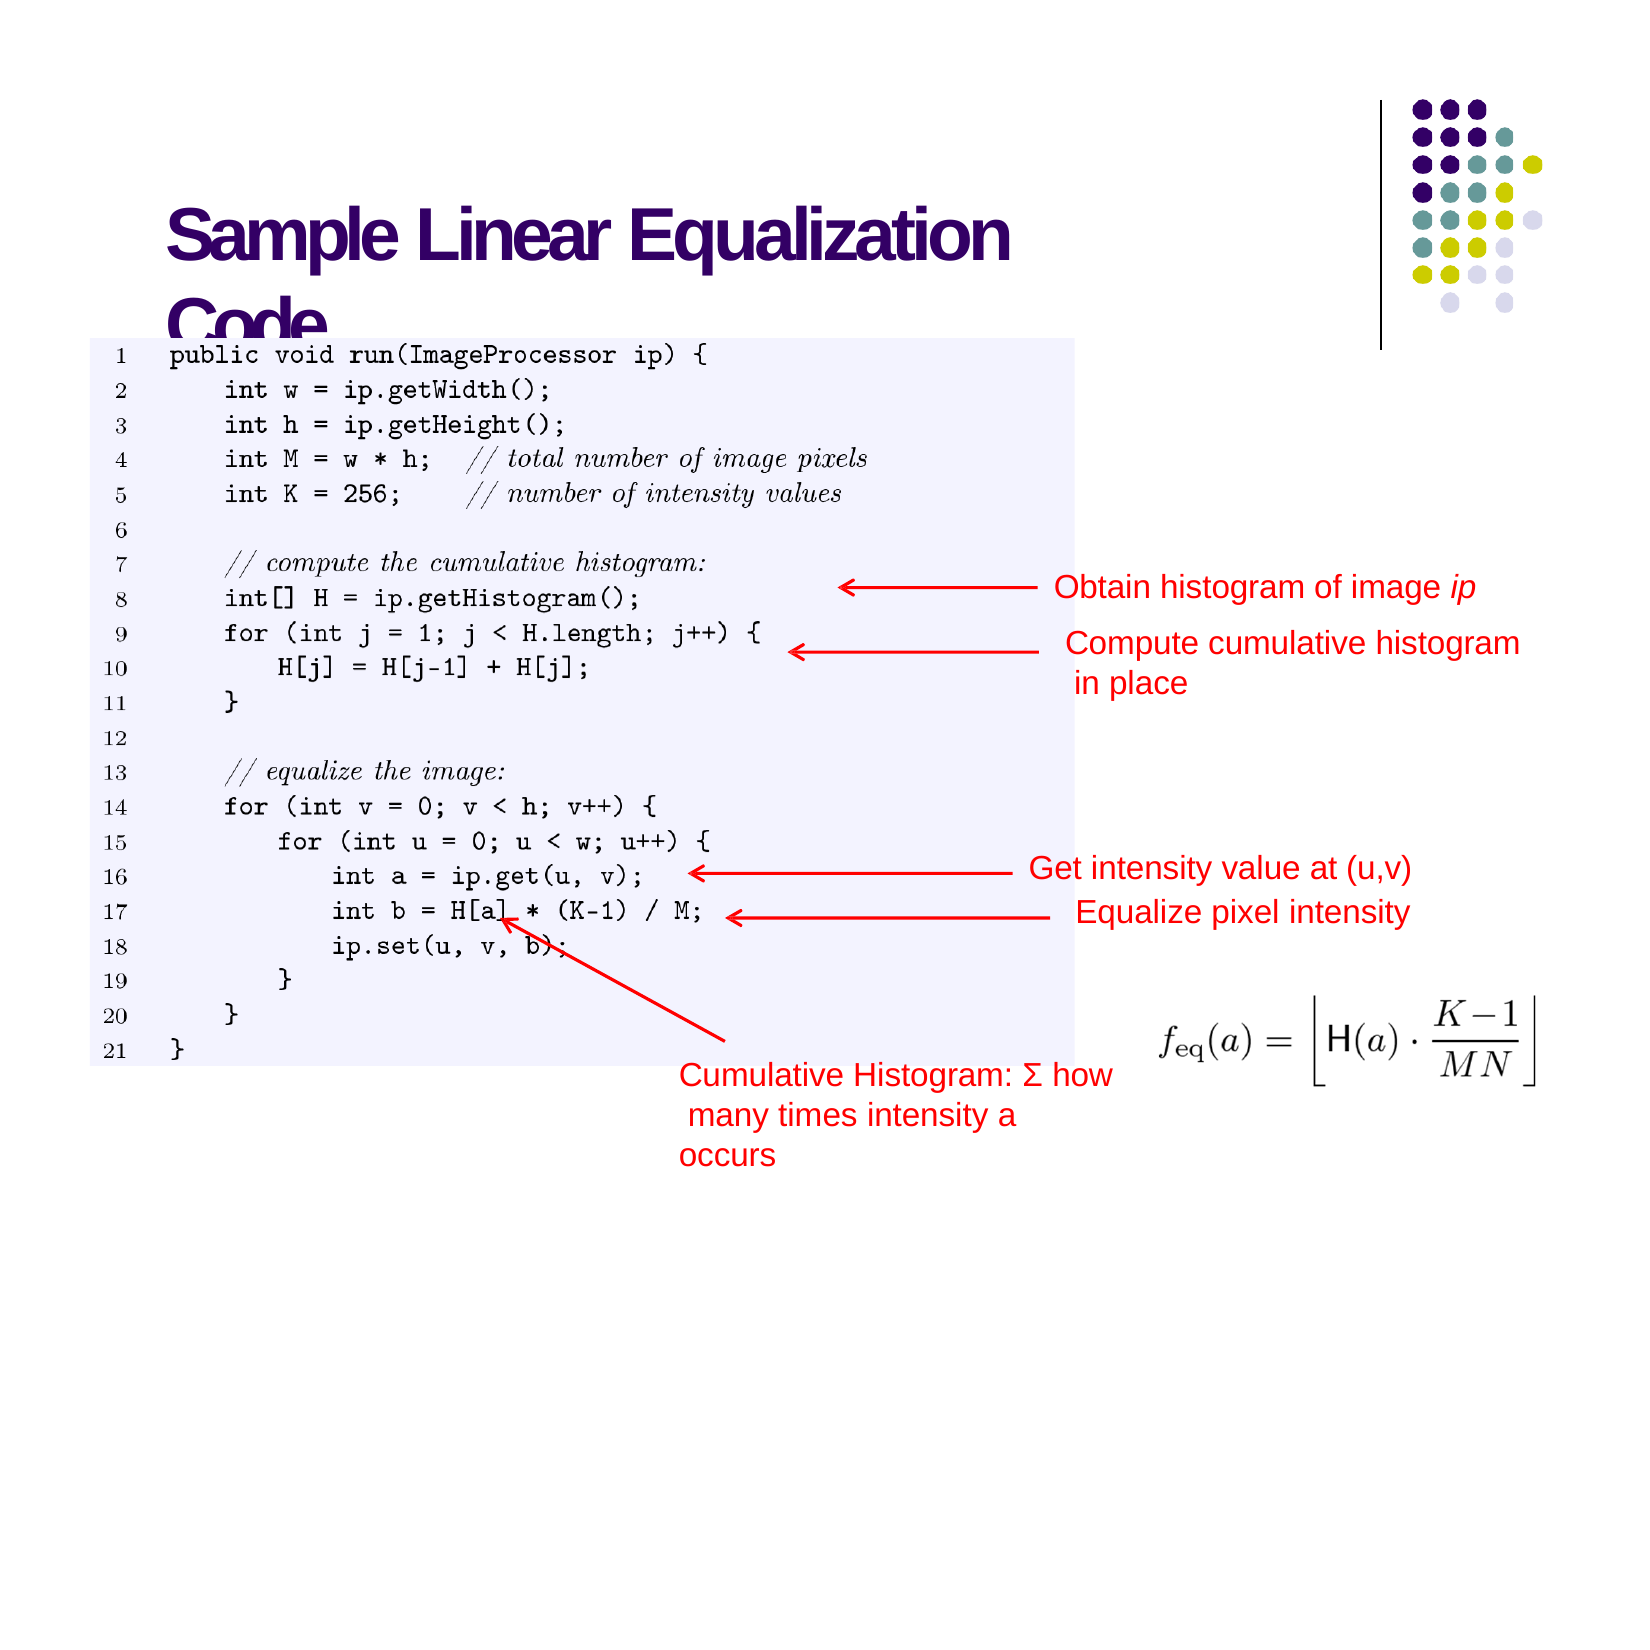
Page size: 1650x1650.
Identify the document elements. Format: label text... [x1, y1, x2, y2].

picture [1495, 182, 1514, 203]
picture [1440, 155, 1460, 174]
picture [1495, 155, 1514, 174]
picture [1440, 237, 1460, 258]
picture [1467, 265, 1487, 284]
picture [1467, 182, 1487, 203]
picture [1440, 127, 1460, 147]
text_box [1158, 995, 1536, 1087]
picture [1440, 99, 1460, 120]
text_box [687, 864, 1013, 883]
picture [1467, 127, 1487, 147]
picture [1412, 237, 1433, 258]
picture [1412, 99, 1433, 120]
picture [1467, 99, 1487, 120]
picture [1412, 127, 1433, 147]
picture [1440, 182, 1460, 203]
title Sample Linear Equalization Code [163, 183, 1181, 461]
picture [1522, 210, 1543, 230]
picture [1495, 210, 1514, 230]
picture [1412, 182, 1433, 203]
picture [1495, 237, 1514, 258]
picture [1495, 292, 1514, 313]
text_box [499, 917, 726, 1043]
picture [1467, 210, 1487, 230]
text_box [837, 578, 1038, 597]
picture [1467, 155, 1487, 174]
picture [1440, 210, 1460, 230]
picture [1412, 210, 1433, 230]
text_box [725, 908, 1026, 928]
picture [1412, 265, 1433, 284]
picture [1440, 265, 1460, 284]
picture [1412, 155, 1433, 174]
text_box Get intensity value at (u,v) Equalize pixel intensity [1026, 839, 1419, 931]
text_box [89, 338, 1075, 1066]
text_box Obtain histogram of image ip Compute cumulative histogram in place [1051, 548, 1527, 701]
picture [1440, 292, 1460, 313]
picture [1522, 155, 1543, 174]
picture [1495, 127, 1514, 147]
picture [1495, 265, 1514, 284]
text_box [787, 643, 1039, 662]
picture [1467, 237, 1487, 258]
text_box Cumulative Histogram: Σ how many times intensity a occurs [676, 1051, 1119, 1173]
